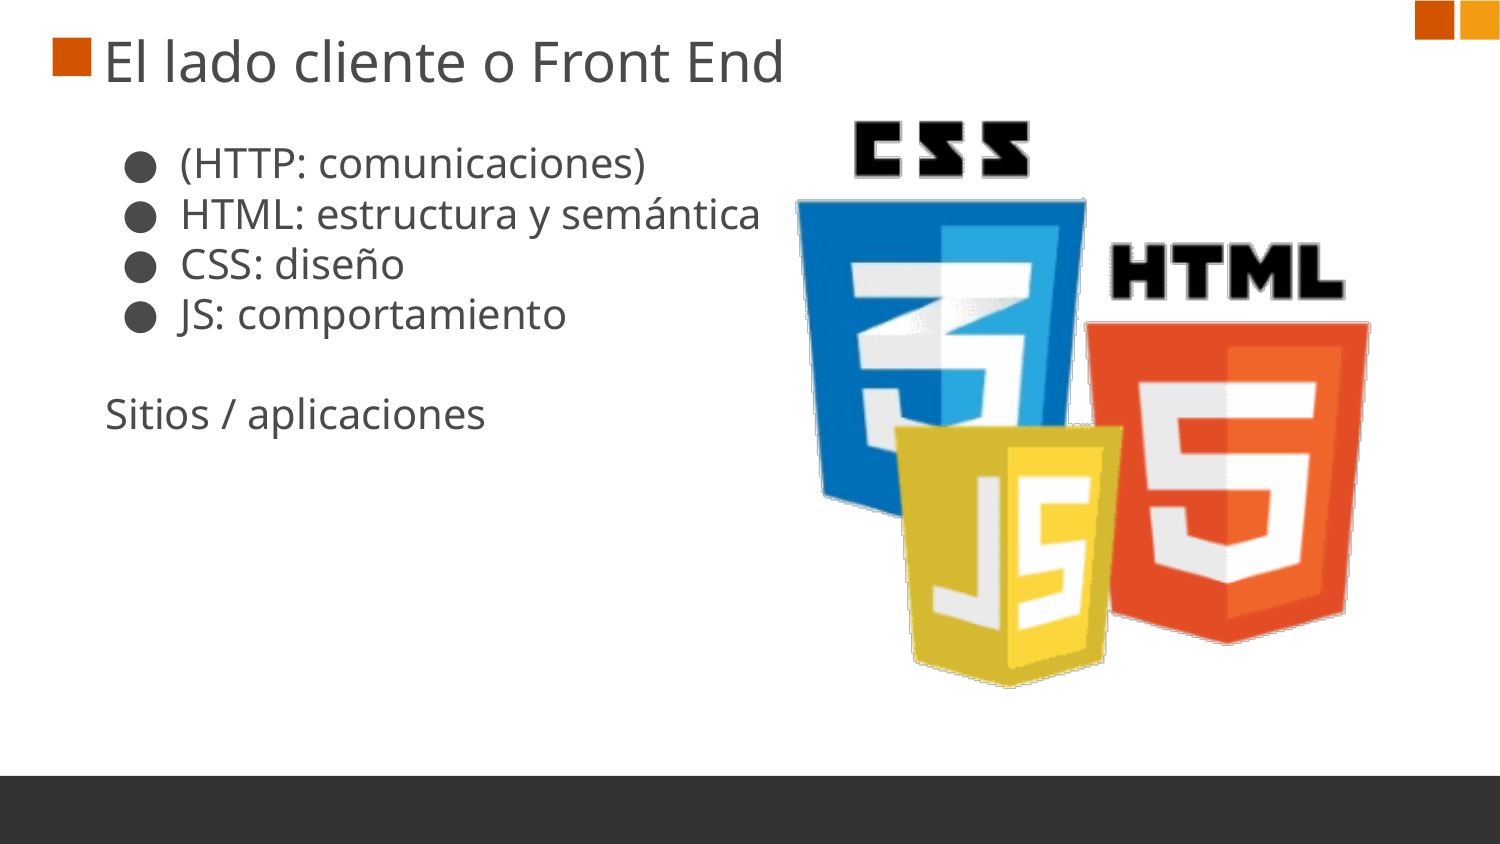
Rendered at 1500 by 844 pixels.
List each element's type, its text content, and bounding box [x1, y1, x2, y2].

title El lado cliente o Front End [94, 17, 1381, 107]
list (HTTP: comunicaciones) HTML: estructura y semántica CSS: diseño JS: comportamiento Sitios / aplicaciones [97, 128, 752, 543]
picture [757, 106, 1383, 691]
